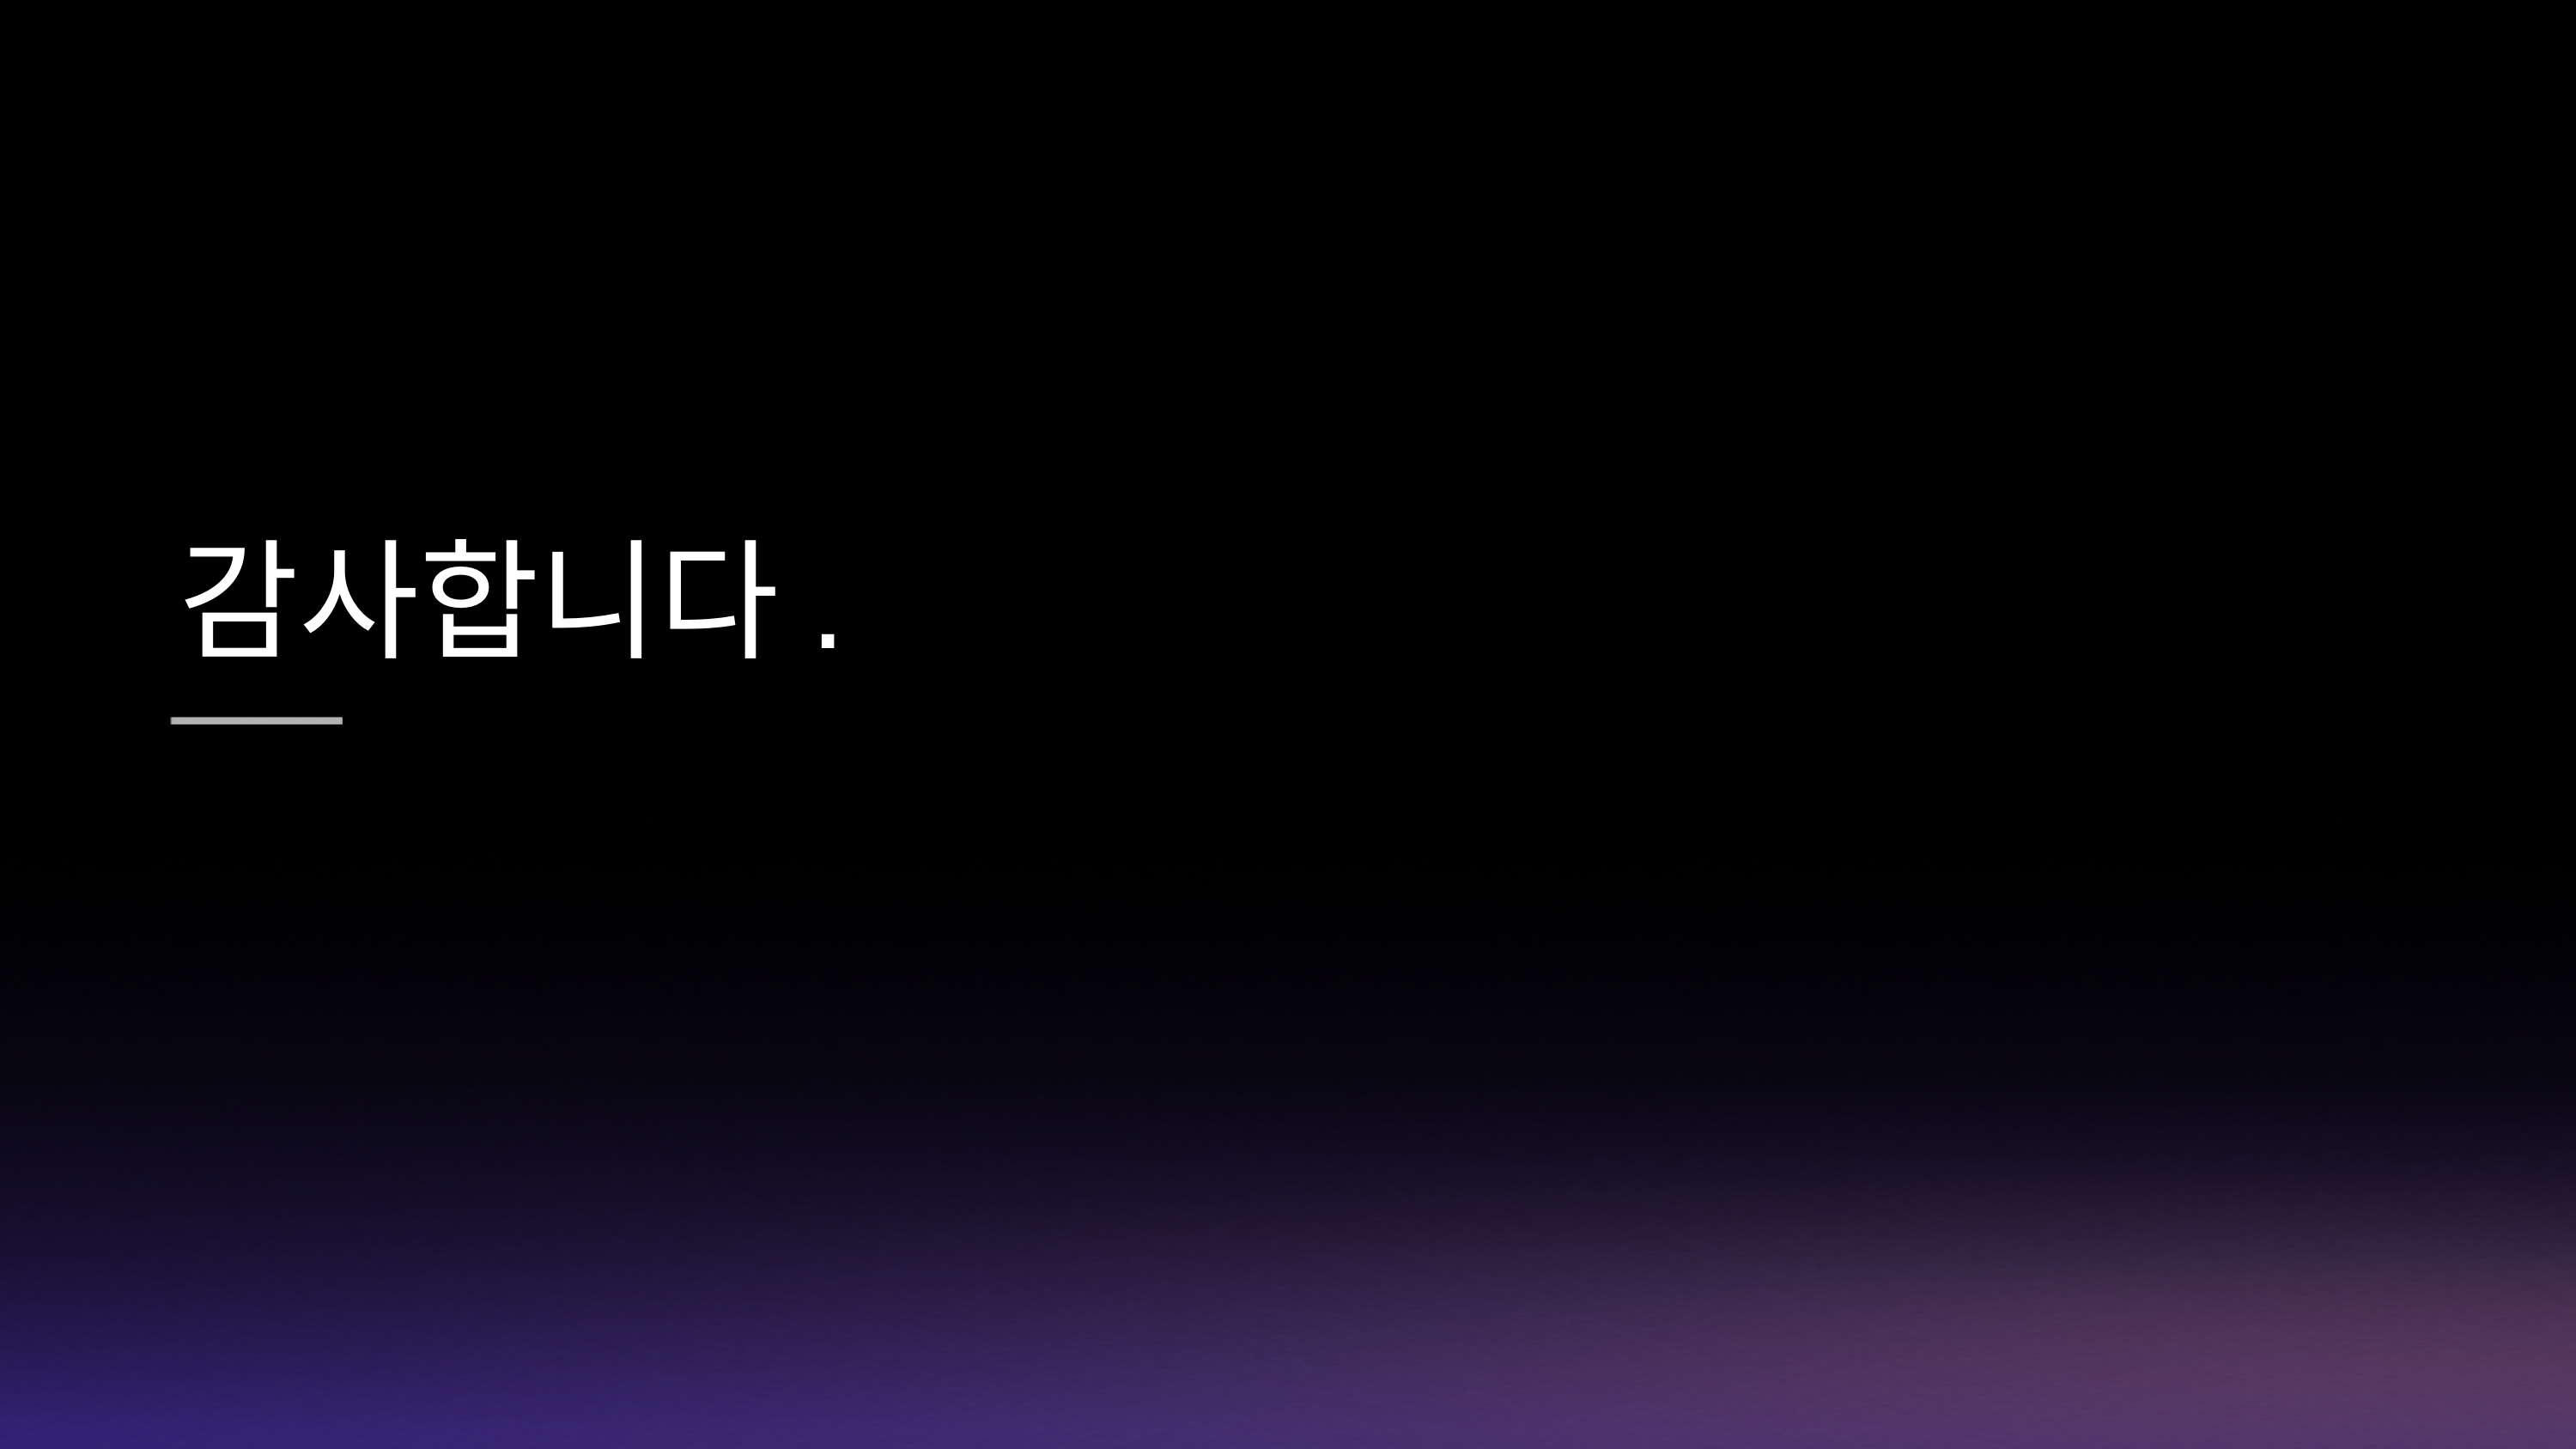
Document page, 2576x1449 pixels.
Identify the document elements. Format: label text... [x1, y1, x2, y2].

picture [169, 717, 343, 724]
text_box 감사합니다. [166, 511, 1608, 681]
picture [0, 800, 2576, 1449]
